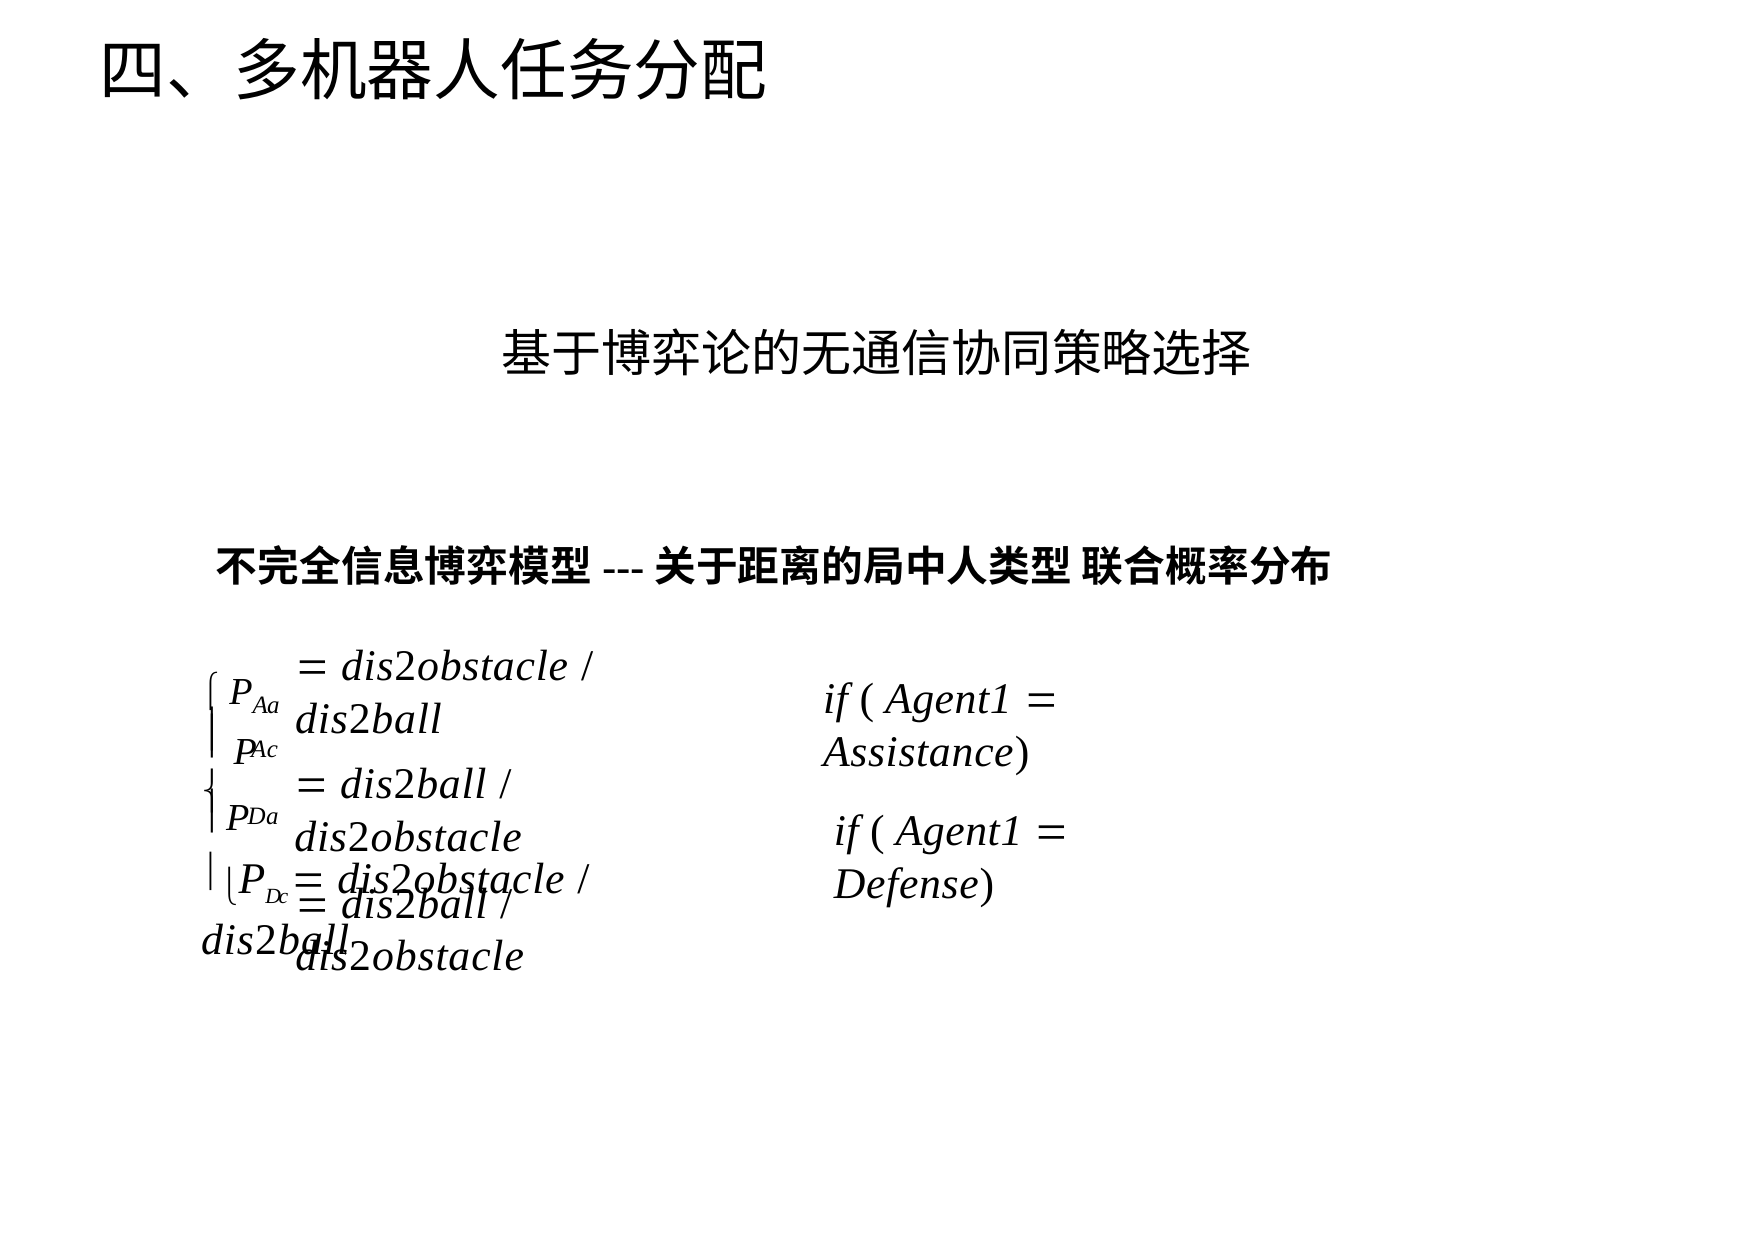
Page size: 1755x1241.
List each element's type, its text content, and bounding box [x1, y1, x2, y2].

text_box 不完全信息博弈模型---关于距离的局中人类型 联合概率分布 [198, 532, 1377, 598]
text_box 四、多机器人任务分配 [85, 20, 783, 115]
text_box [198, 621, 1265, 884]
text_box 基于博弈论的无通信协同策略选择 [487, 314, 1267, 390]
